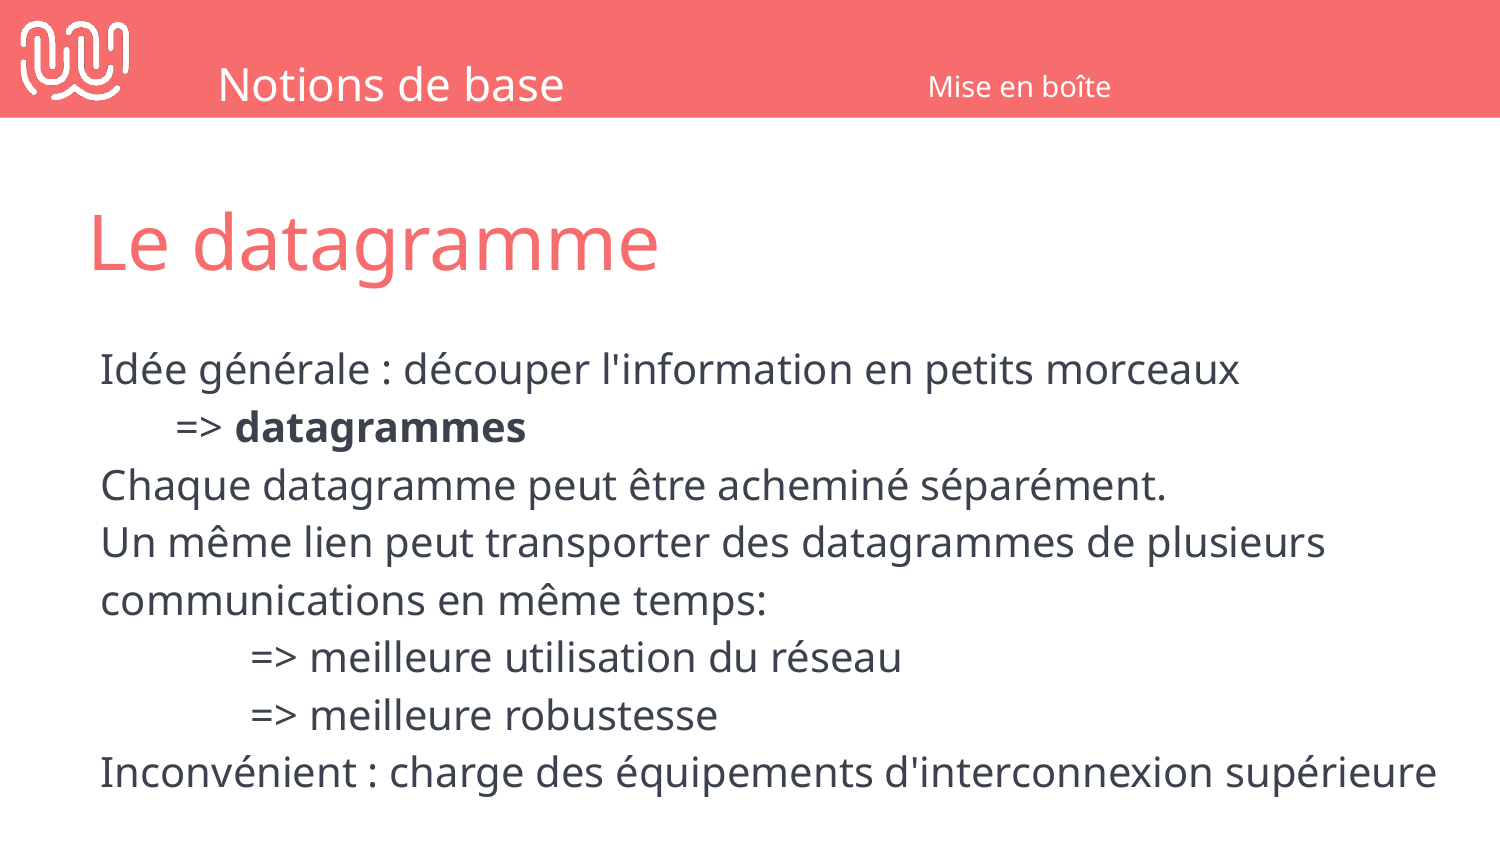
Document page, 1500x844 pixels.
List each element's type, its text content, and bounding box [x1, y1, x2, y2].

picture [20, 20, 134, 101]
text_box Notions de base [217, 24, 921, 143]
text_box Mise en boîte [927, 56, 1500, 116]
text_box Le datagramme [87, 193, 1478, 281]
text_box Idée générale : découper l'information en petits morceaux => datagrammes Chaque datagramme peut être acheminé séparément. Un même lien peut transporter des datagrammes de plusieurs communications en même temps: => meilleure utilisation du réseau => meilleure robustesse Inconvénient : charge des équipements d'interconnexion supérieure [100, 308, 1464, 823]
